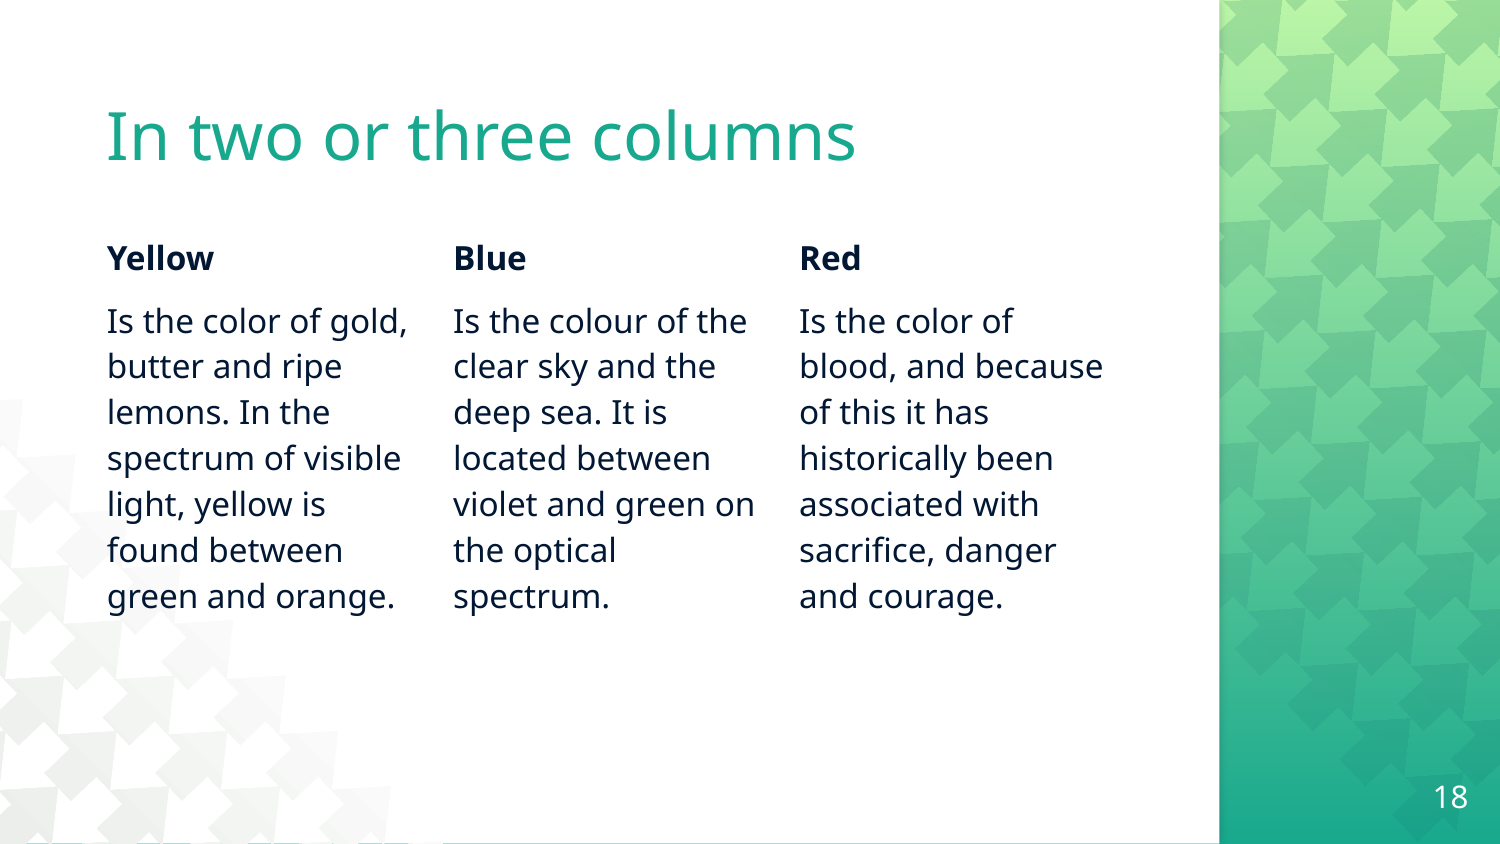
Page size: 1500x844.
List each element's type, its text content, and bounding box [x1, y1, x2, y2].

slide_number 18 [1378, 766, 1469, 832]
list Blue Is the colour of the clear sky and the deep sea. It is located between violet and green on the optical spectrum. [453, 231, 767, 774]
list Red Is the color of blood, and because of this it has historically been associated with sacrifice, danger and courage. [799, 231, 1113, 774]
title In two or three columns [106, 103, 1113, 175]
list Yellow Is the color of gold, butter and ripe lemons. In the spectrum of visible light, yellow is found between green and orange. [106, 231, 421, 774]
